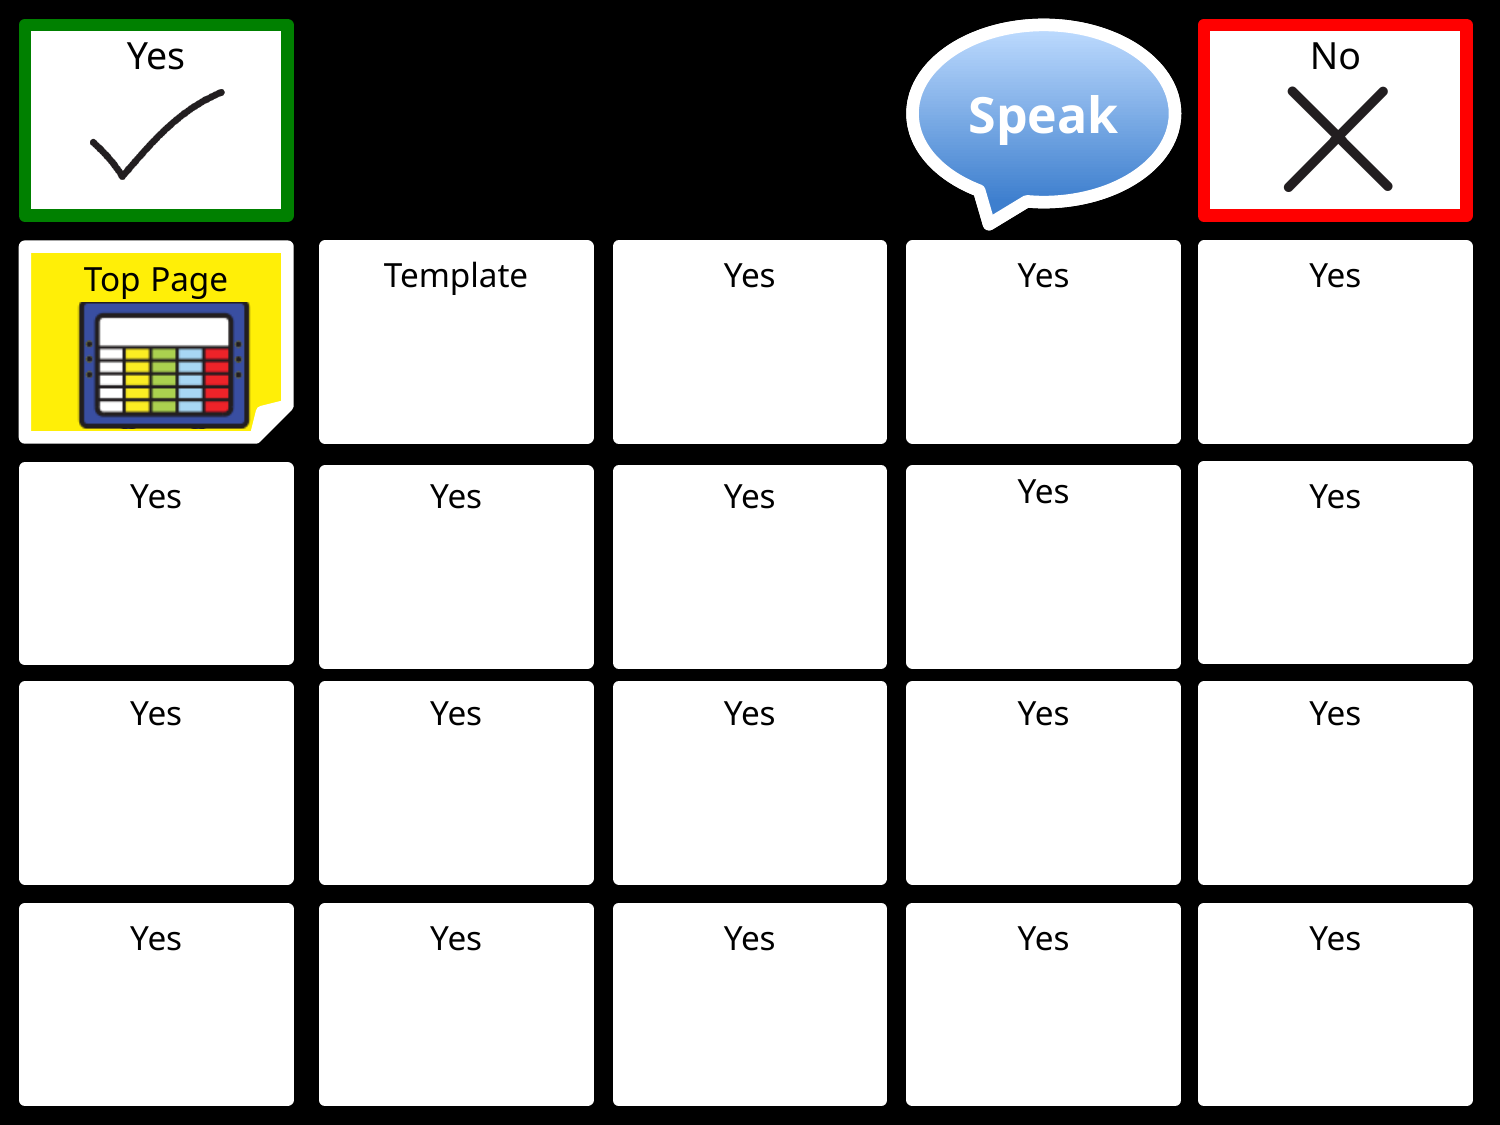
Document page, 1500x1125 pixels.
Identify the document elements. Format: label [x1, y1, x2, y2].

text_box [324, 468, 588, 663]
text_box [618, 246, 882, 438]
text_box [24, 909, 288, 1100]
text_box [24, 246, 288, 438]
text_box [618, 684, 882, 879]
text_box [1204, 246, 1467, 438]
text_box [912, 462, 1175, 663]
text_box [912, 24, 1176, 225]
text_box [912, 909, 1175, 1100]
text_box [1204, 467, 1467, 658]
text_box [24, 24, 288, 216]
text_box [1204, 909, 1467, 1100]
text_box [324, 246, 588, 438]
text_box [324, 909, 588, 1100]
picture [1274, 74, 1403, 203]
picture [74, 53, 238, 216]
picture [62, 301, 267, 429]
text_box [912, 246, 1175, 438]
text_box [24, 468, 288, 660]
text_box [324, 684, 588, 879]
text_box [1204, 684, 1467, 879]
text_box [618, 468, 882, 663]
text_box [912, 684, 1175, 879]
text_box [24, 684, 288, 879]
text_box [618, 909, 882, 1100]
text_box [1204, 24, 1467, 216]
